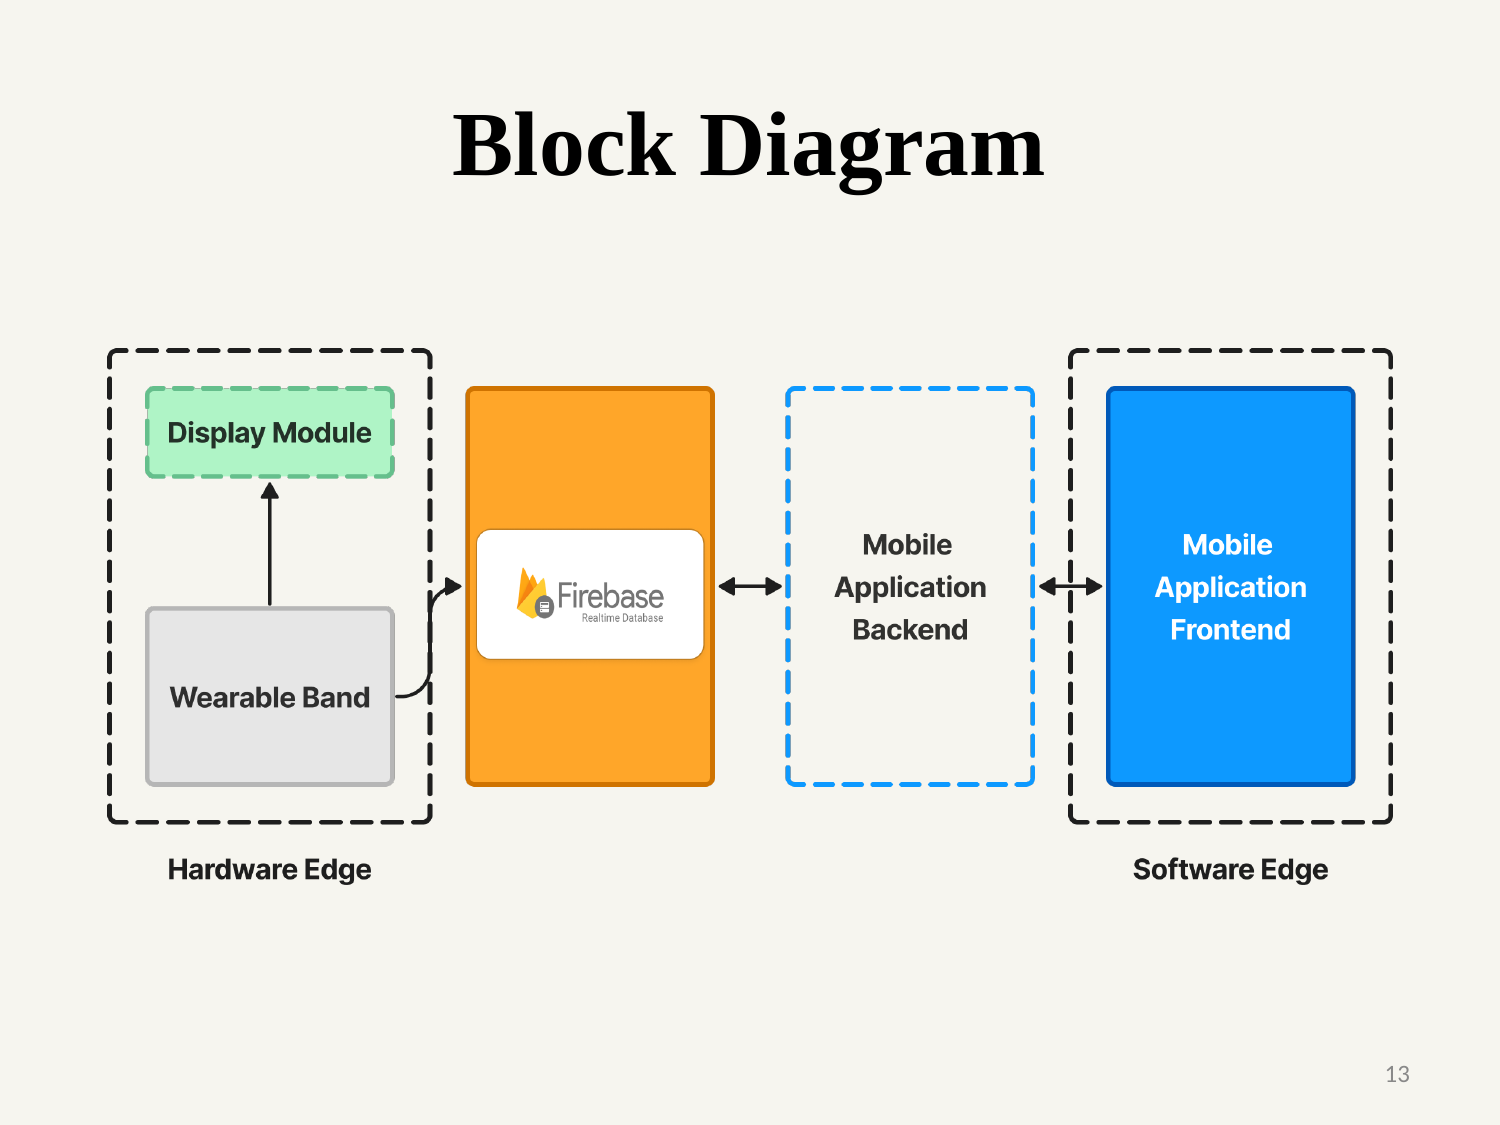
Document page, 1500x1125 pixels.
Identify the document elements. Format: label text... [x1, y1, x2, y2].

slide_number 13 [1074, 1042, 1425, 1103]
title Block Diagram [75, 45, 1425, 233]
picture [107, 348, 1393, 885]
